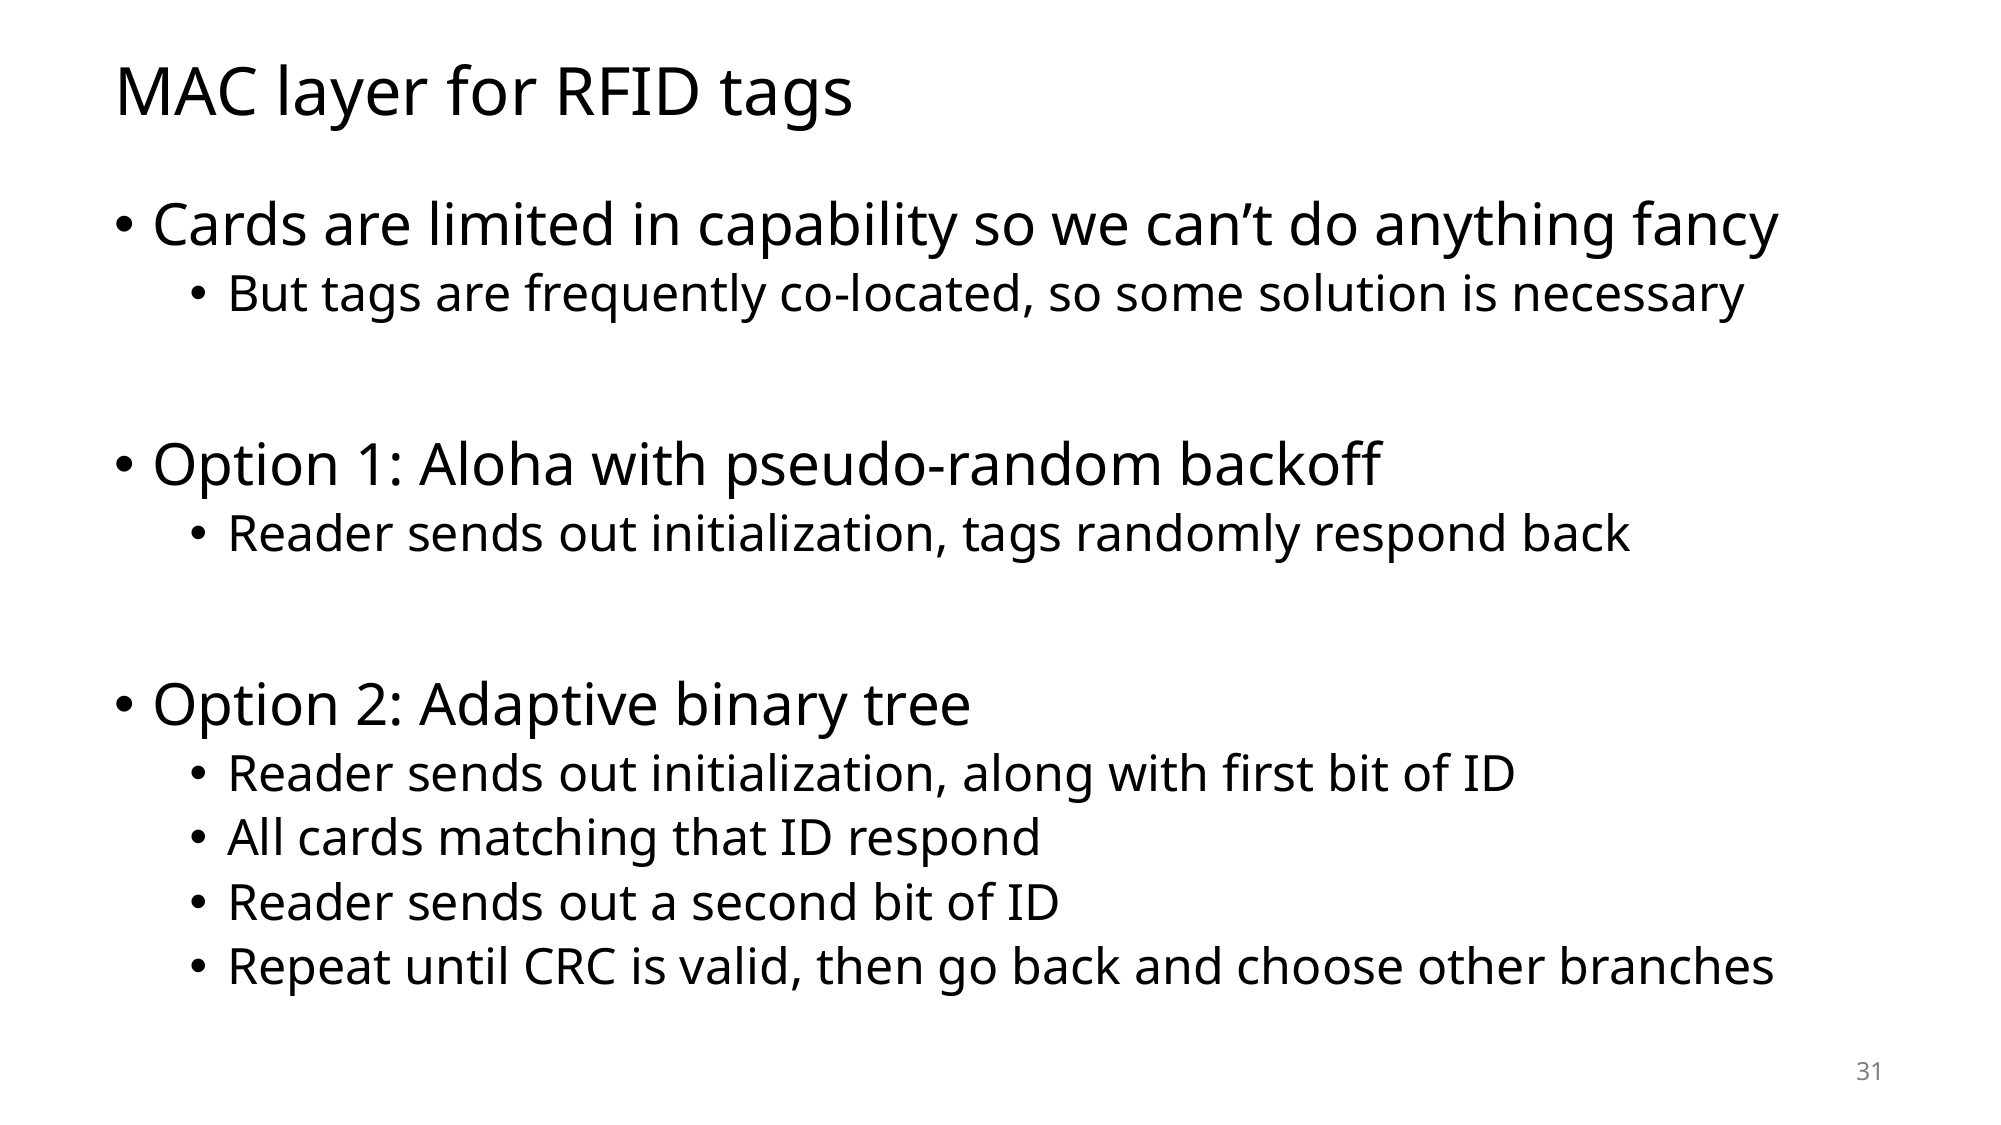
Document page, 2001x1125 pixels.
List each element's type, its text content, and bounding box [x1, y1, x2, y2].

slide_number 31 [1749, 1042, 1900, 1103]
list Cards are limited in capability so we can’t do anything fancy But tags are frequently co-located, so some solution is necessary Option 1: Aloha with pseudo-random backoff Reader sends out initialization, tags randomly respond back Option 2: Adaptive binary tree Reader sends out initialization, along with first bit of ID All cards matching that ID respond Reader sends out a second bit of ID Repeat until CRC is valid, then go back and choose other branches [99, 187, 1900, 1013]
title MAC layer for RFID tags [99, 37, 1900, 150]
